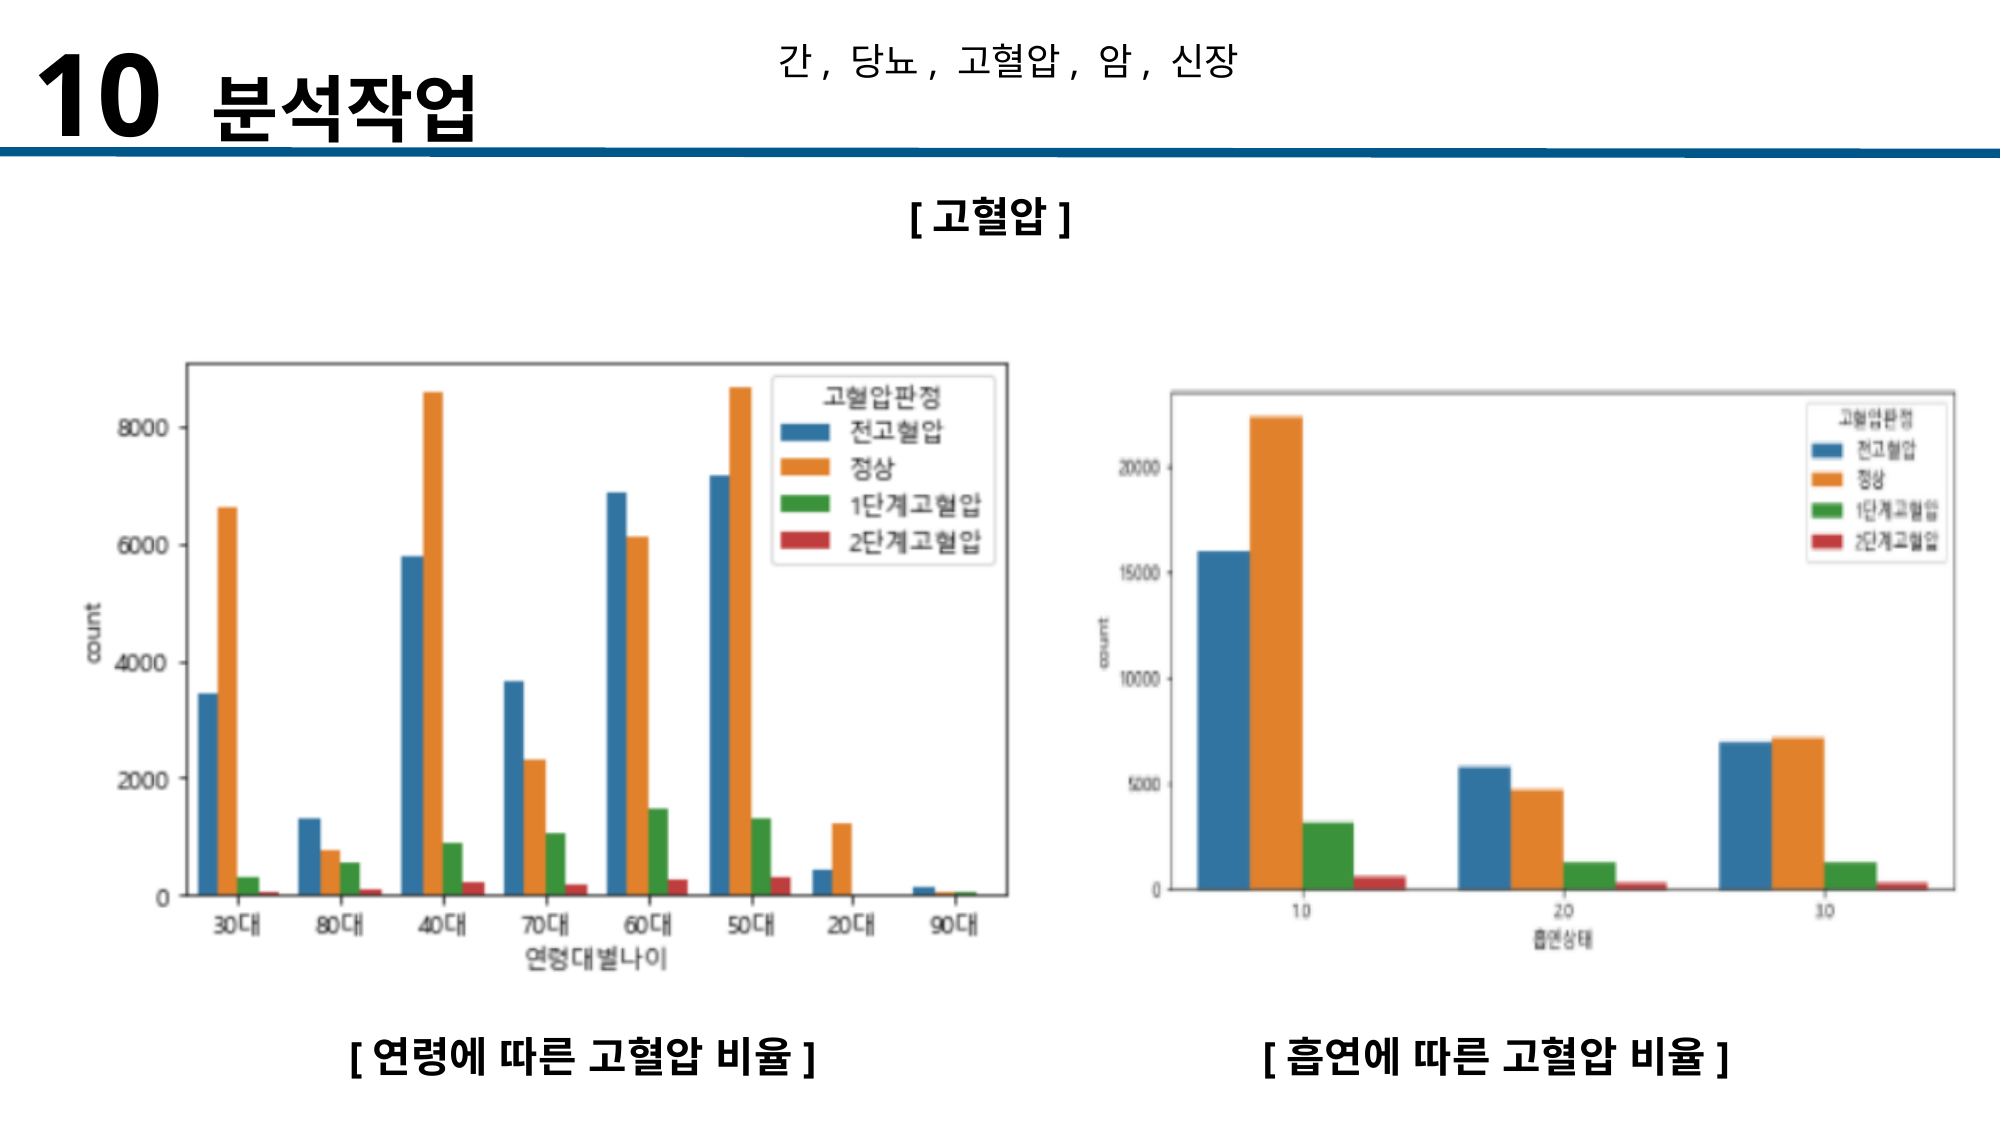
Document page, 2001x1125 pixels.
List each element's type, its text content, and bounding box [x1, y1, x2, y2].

picture [1091, 361, 1985, 983]
picture [54, 340, 1037, 983]
text_box 간, 당뇨, 고혈압, 암, 신장 [763, 30, 2000, 90]
text_box [흡연에 따른 고혈압 비율] [1234, 1023, 1759, 1088]
text_box 10 분석작업 [11, 29, 1914, 151]
text_box [연령에 따른 고혈압 비율] [292, 1023, 874, 1088]
text_box [고혈압] [894, 183, 1235, 248]
